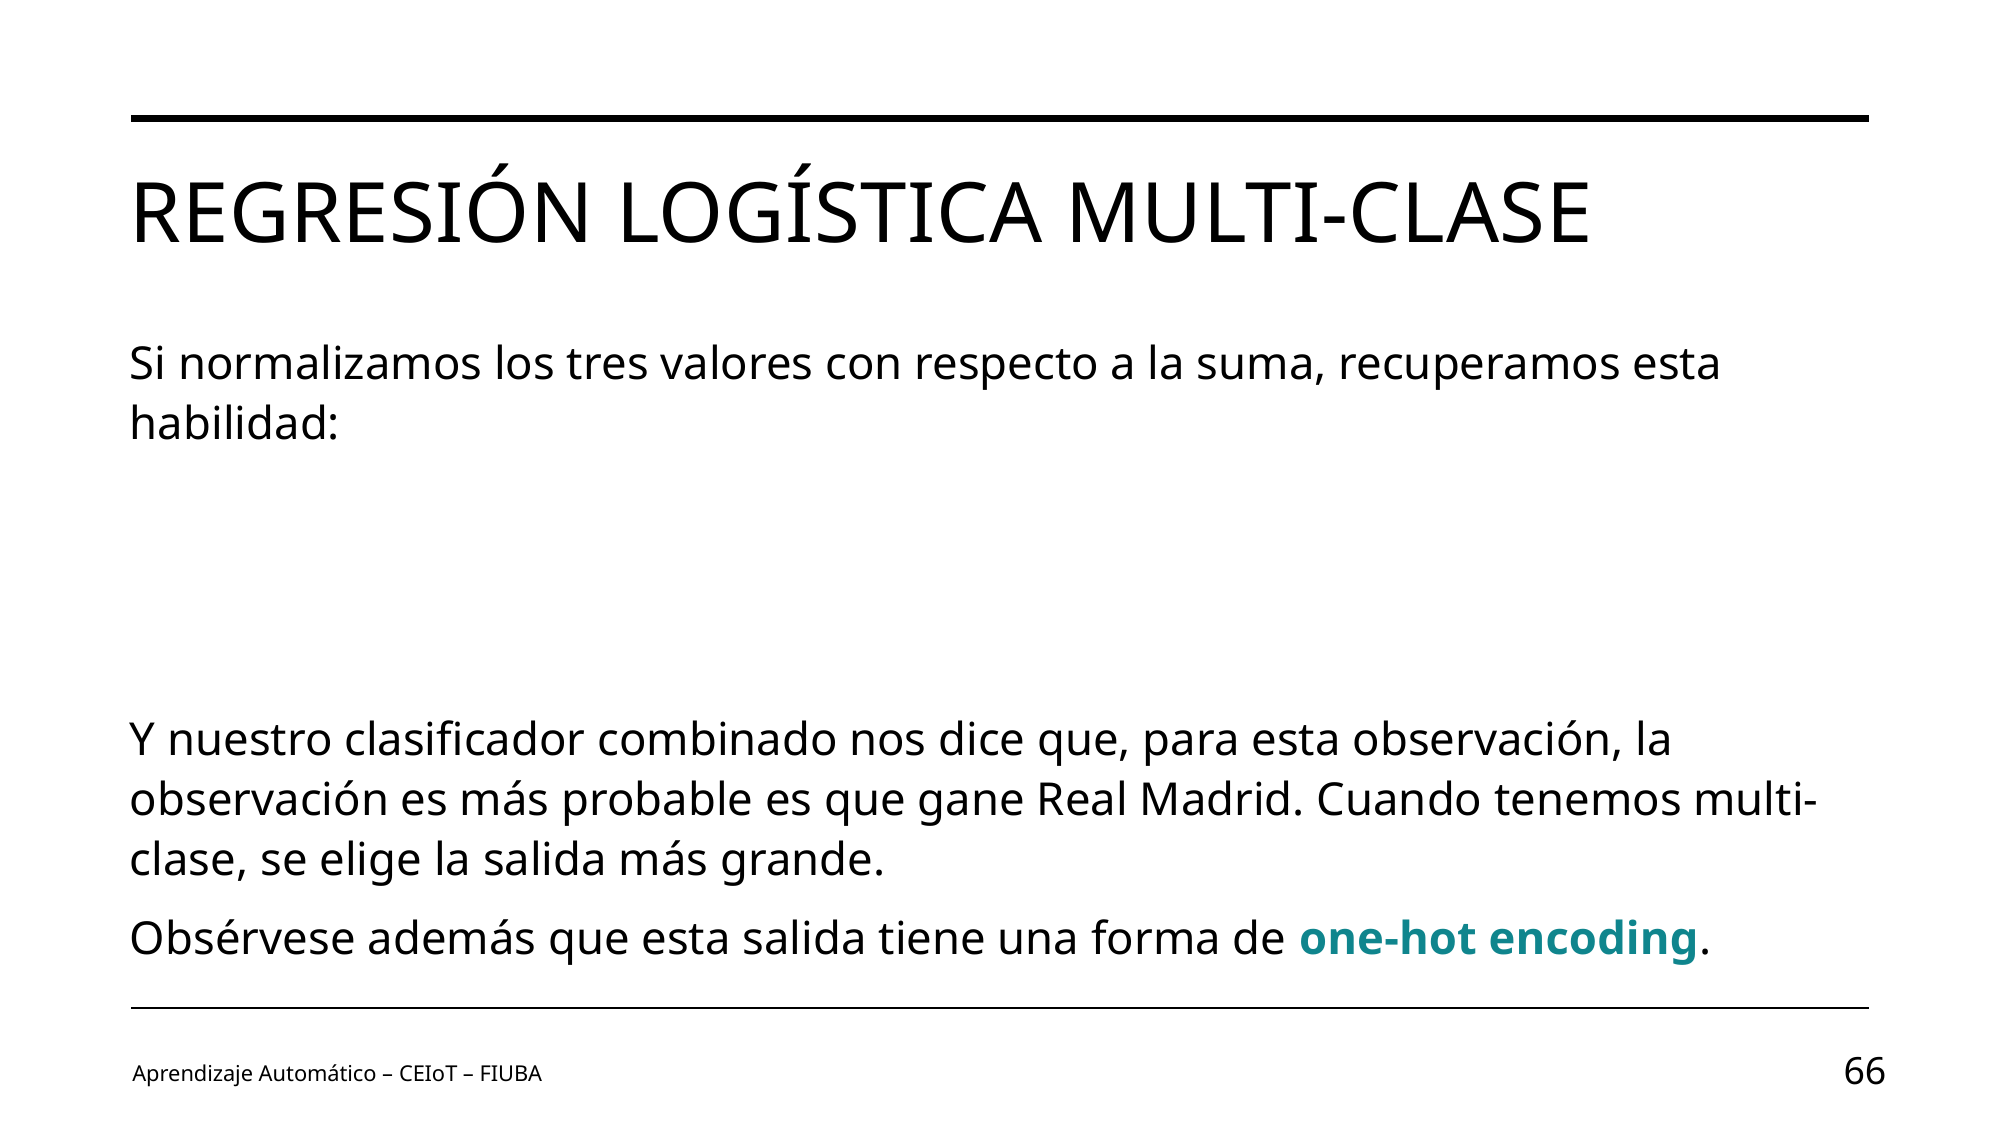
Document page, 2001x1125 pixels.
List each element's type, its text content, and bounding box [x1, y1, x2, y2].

slide_number 66 [1791, 1042, 1902, 1103]
footer Aprendizaje Automático – CEIoT – FIUBA [117, 1042, 862, 1103]
title Regresión Logística Multi-Clase [114, 151, 1869, 290]
